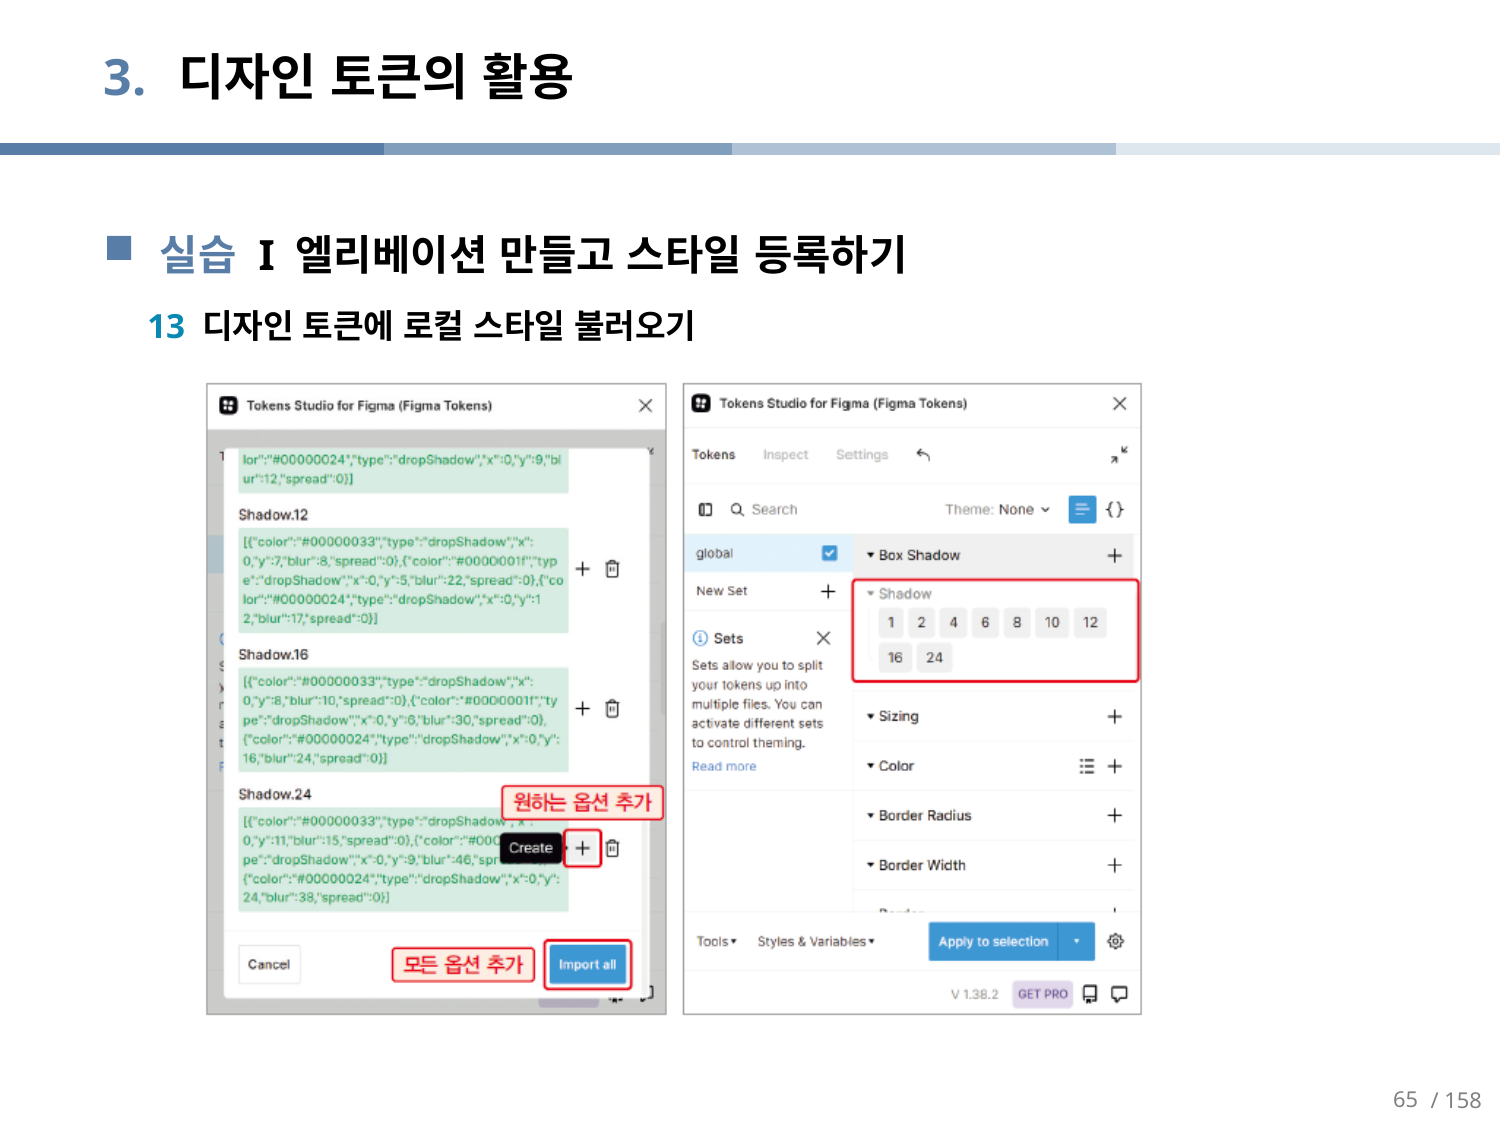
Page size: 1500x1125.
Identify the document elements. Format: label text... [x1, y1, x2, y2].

title 디자인 토큰의 활용 [88, 30, 1211, 121]
picture [182, 373, 1164, 1024]
list 실습 I 엘리베이션 만들고 스타일 등록하기 13 디자인 토큰에 로컬 스타일 불러오기 [88, 196, 1436, 1083]
